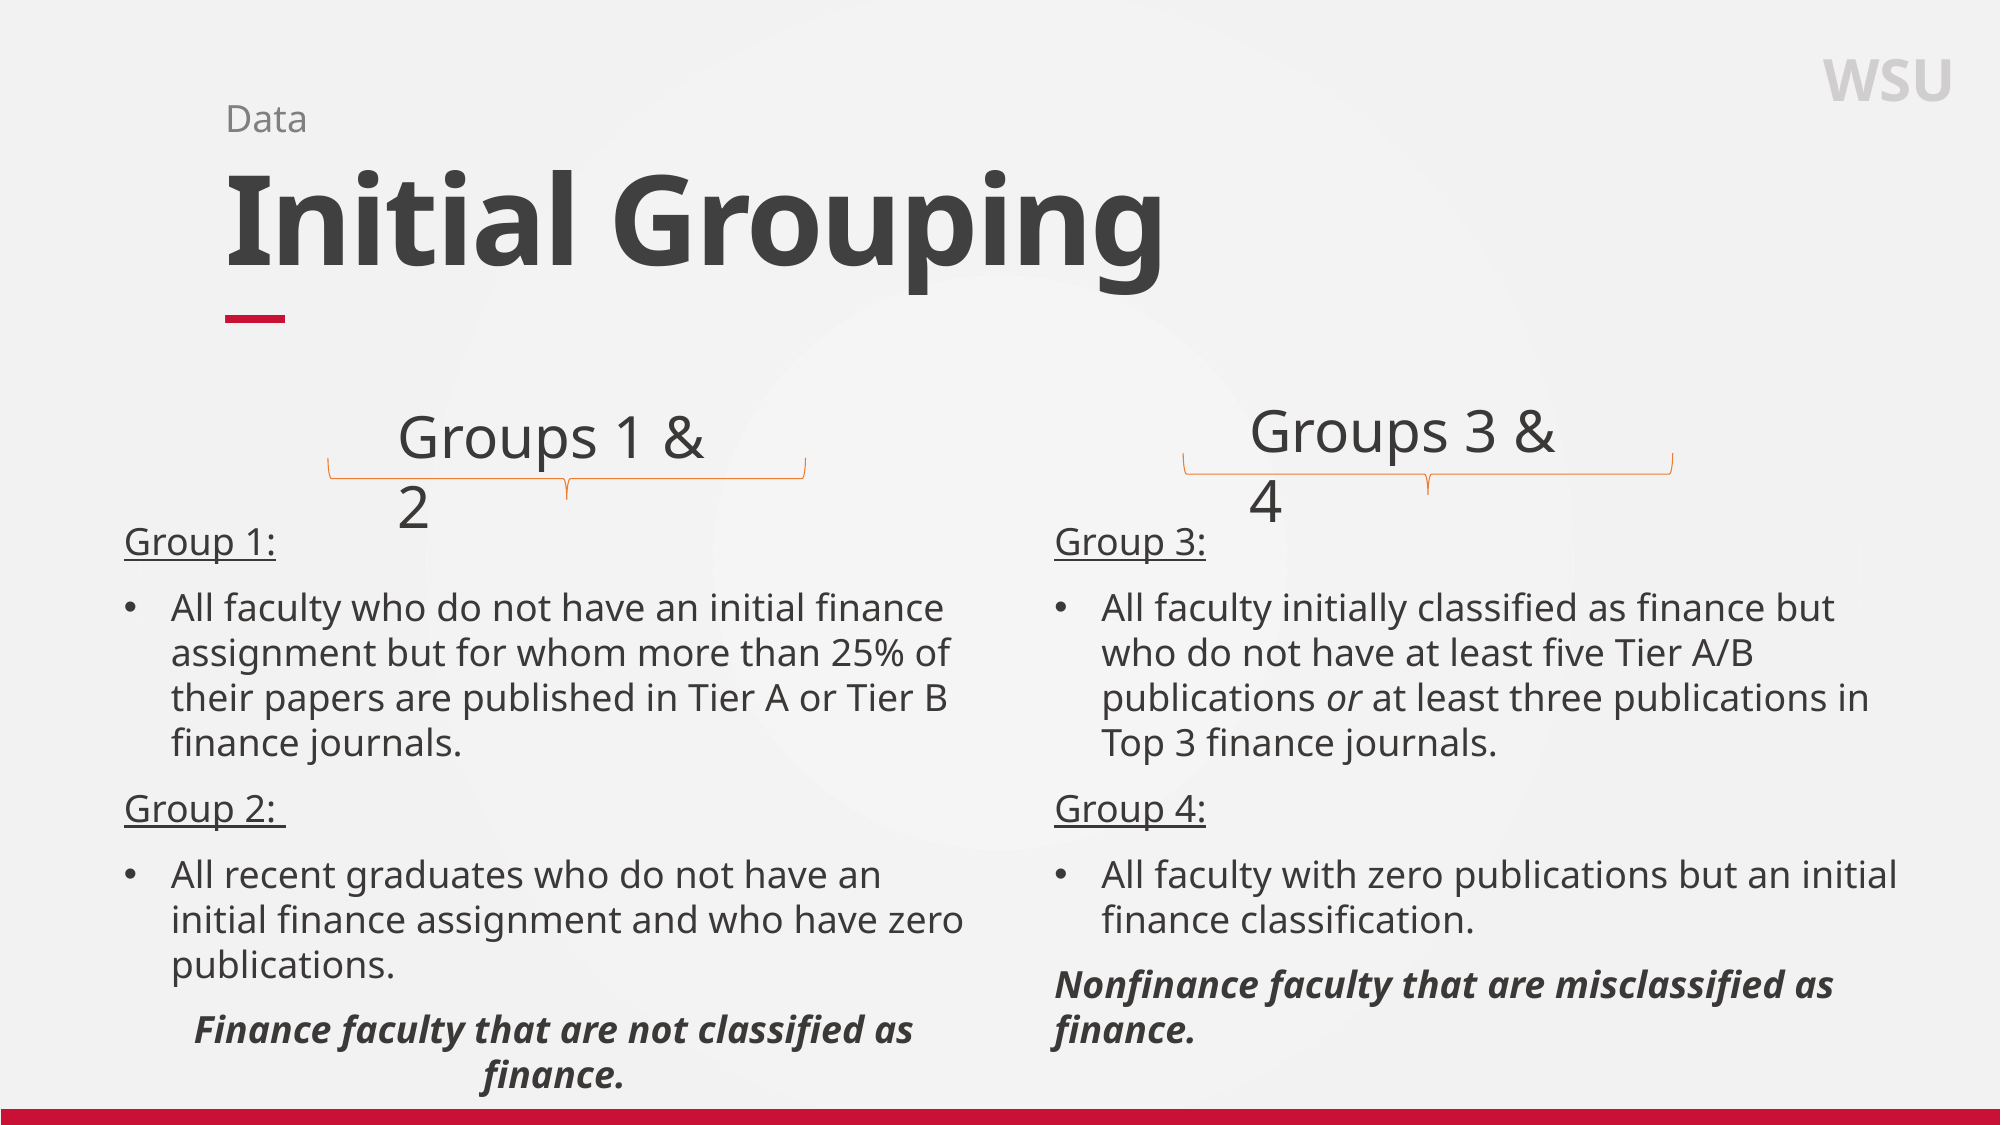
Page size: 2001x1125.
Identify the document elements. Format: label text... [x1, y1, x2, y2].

text_box [0, 1109, 2000, 1125]
text_box [735, 457, 807, 480]
text_box [224, 314, 286, 324]
text_box [1182, 453, 1249, 475]
text_box Groups 3 & 4 [1249, 386, 1607, 490]
text_box Group 1: All faculty who do not have an initial finance assignment but for whom more than 25% of their papers are published in Tier A or Tier B finance journals. Group 2: All recent graduates who do not have an initial finance assignment and who have zero publications. Finance faculty that are not classified as finance. [123, 510, 1000, 1060]
text_box WSU [1808, 35, 1971, 121]
text_box Data [224, 93, 425, 150]
text_box [1607, 453, 1674, 475]
title Initial Grouping [225, 149, 1386, 300]
text_box [327, 457, 397, 480]
text_box Groups 1 & 2 [397, 392, 735, 495]
text_box Group 3: All faculty initially classified as finance but who do not have at least five Tier A/B publications or at least three publications in Top 3 finance journals. Group 4: All faculty with zero publications but an initial finance classification. Nonfinance faculty that are misclassified as finance. [1054, 510, 1931, 1090]
